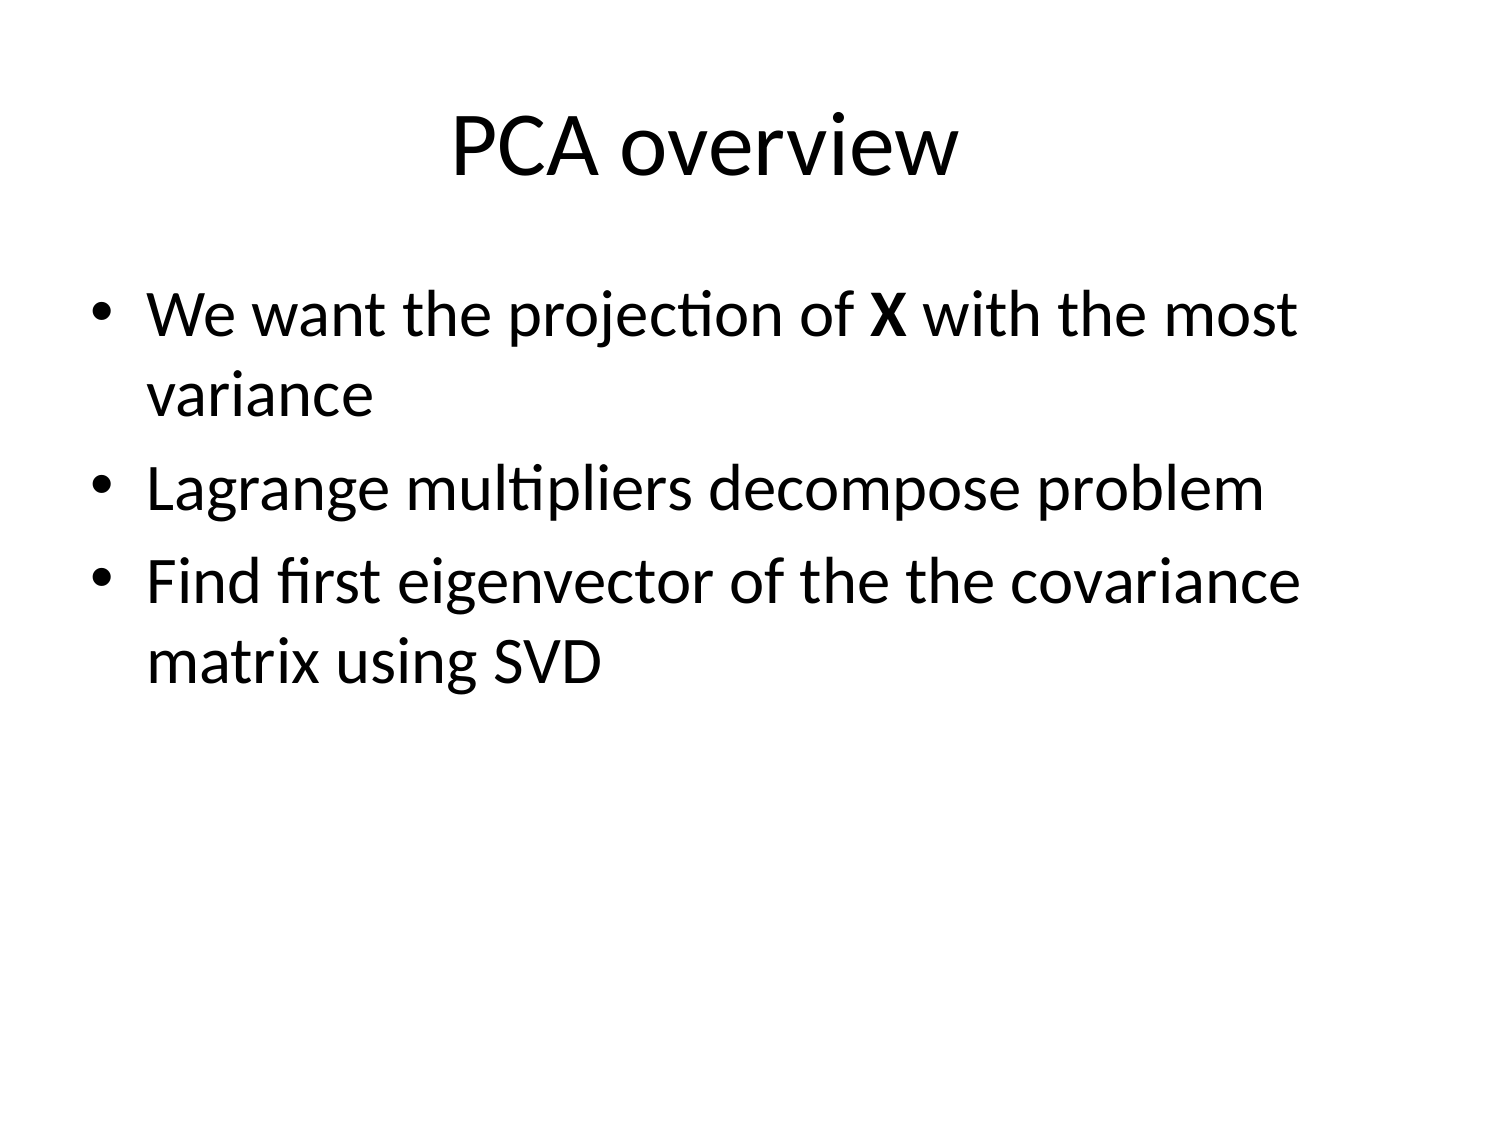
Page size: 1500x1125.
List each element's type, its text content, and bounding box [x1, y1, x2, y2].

list We want the projection of X with the most variance Lagrange multipliers decompose problem Find first eigenvector of the the covariance matrix using SVD [75, 262, 1425, 1005]
title PCA overview [75, 45, 1425, 233]
